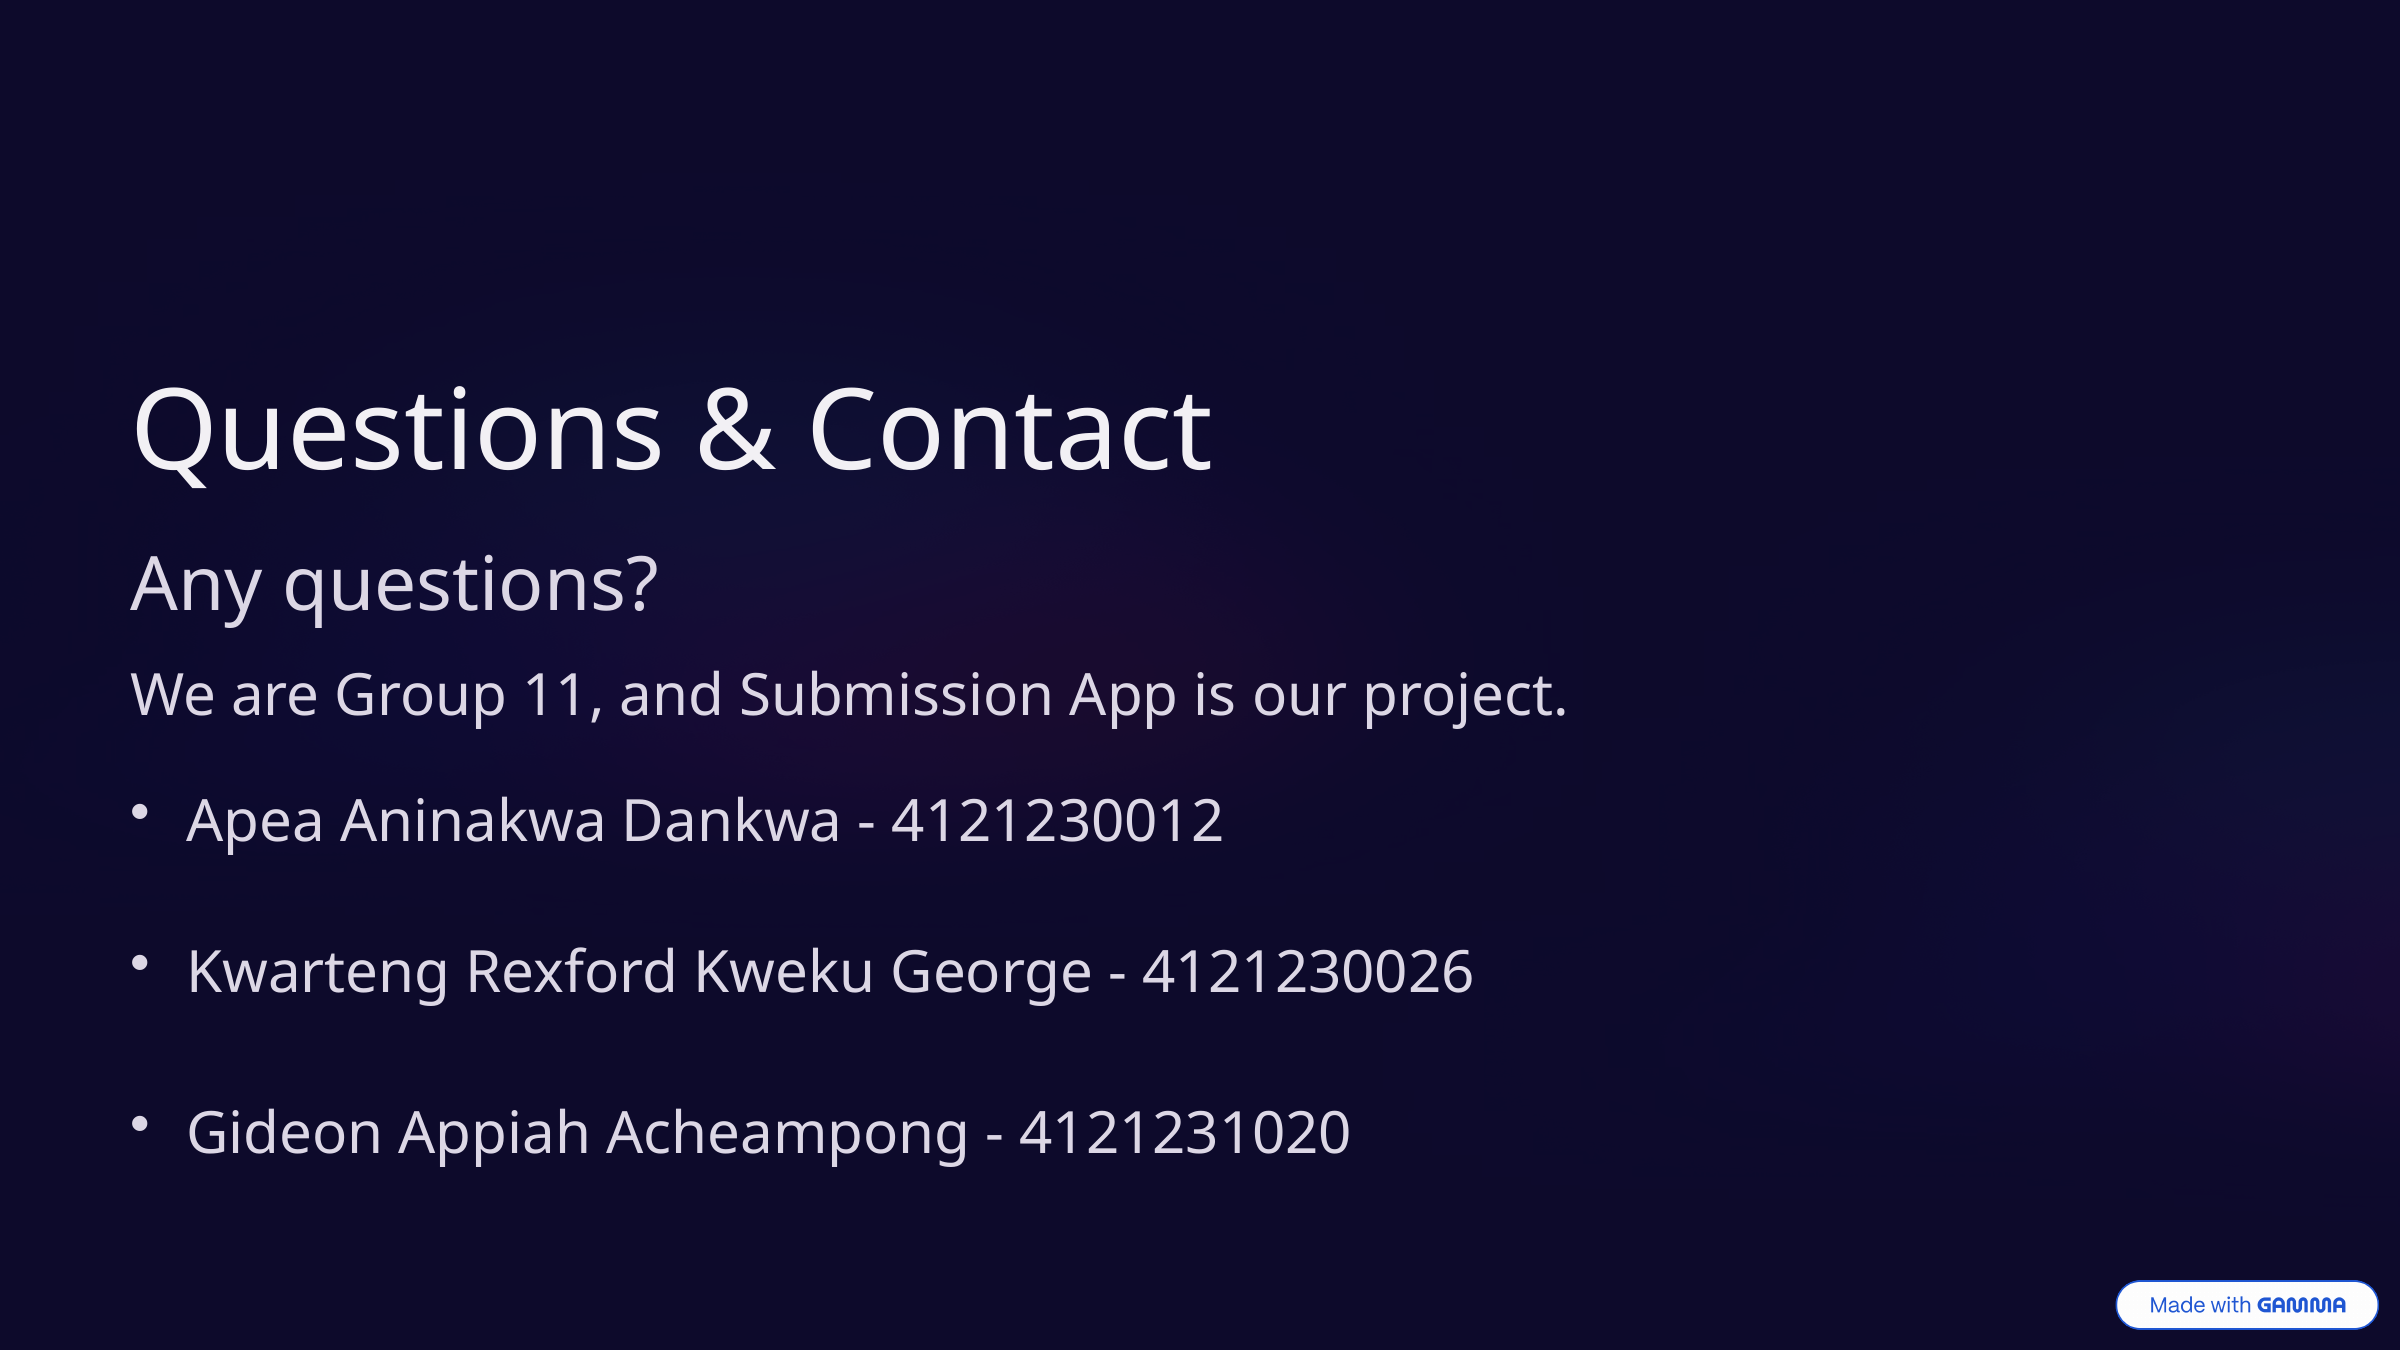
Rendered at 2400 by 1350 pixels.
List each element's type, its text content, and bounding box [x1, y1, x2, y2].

picture [2106, 1271, 2389, 1339]
text_box Any questions? [130, 566, 2270, 627]
text_box Questions & Contact [130, 375, 1079, 493]
text_box Gideon Appiah Acheampong - 4121231020 [130, 1106, 2270, 1166]
text_box We are Group 11, and Submission App is our project. [130, 667, 2270, 728]
text_box Apea Aninakwa Dankwa - 4121230012 [130, 793, 2270, 854]
text_box Kwarteng Rexford Kweku George - 4121230026 [130, 945, 2270, 1005]
